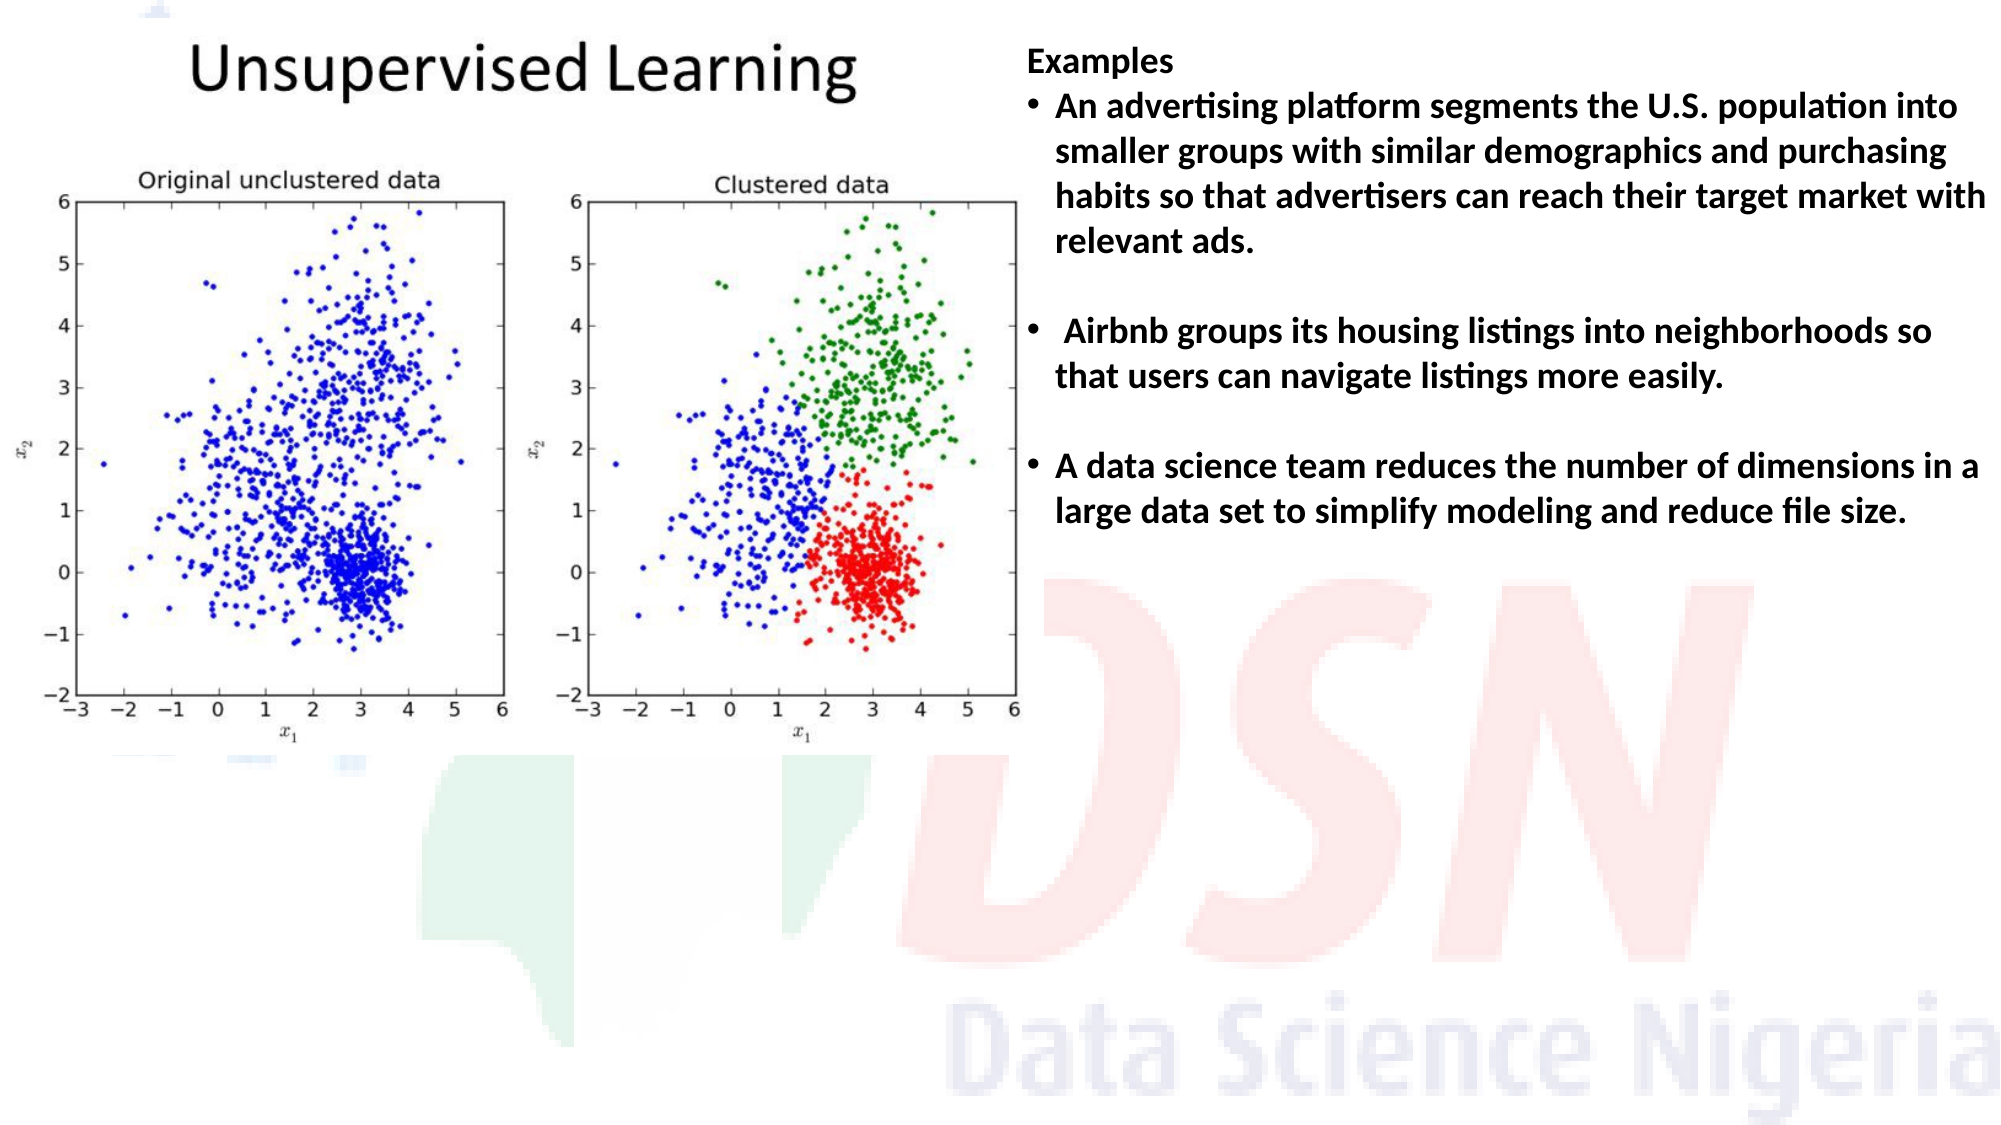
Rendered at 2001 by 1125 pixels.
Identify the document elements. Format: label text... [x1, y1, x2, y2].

picture [0, 18, 1044, 755]
text_box Examples An advertising platform segments the U.S. population into smaller groups with similar demographics and purchasing habits so that advertisers can reach their target market with relevant ads. Airbnb groups its housing listings into neighborhoods so that users can navigate listings more easily. A data science team reduces the number of dimensions in a large data set to simplify modeling and reduce file size. [1044, 36, 2000, 532]
